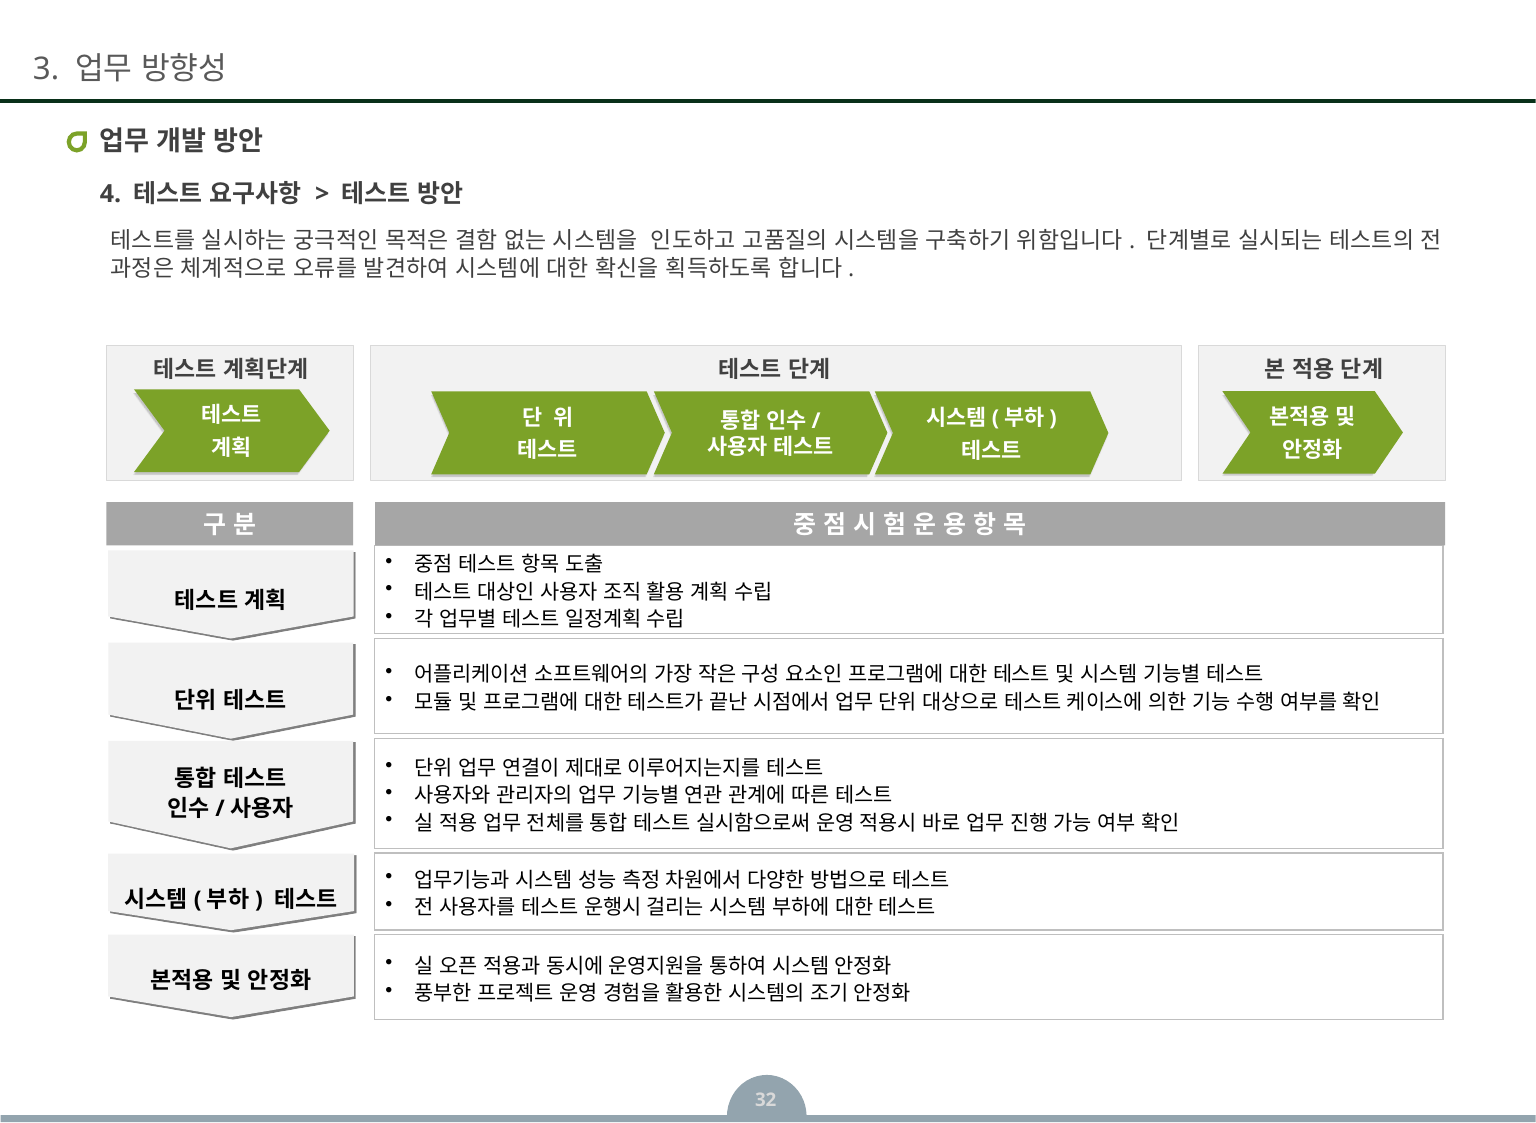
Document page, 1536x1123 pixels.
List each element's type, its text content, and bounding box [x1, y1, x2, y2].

text_box 본적용 및 안정화 [1222, 391, 1403, 474]
text_box 중점 테스트 항목 도출 테스트 대상인 사용자 조직 활용 계획 수립 각 업무별 테스트 일정계획 수립 [374, 547, 1444, 634]
text_box 테스트 계획 [108, 550, 354, 639]
text_box 실 오픈 적용과 동시에 운영지원을 통하여 시스템 안정화 풍부한 프로젝트 운영 경험을 활용한 시스템의 조기 안정화 [374, 934, 1444, 1020]
text_box [370, 345, 1182, 481]
title 업무 개발 방안 [99, 123, 1534, 157]
text_box 시스템(부하) 테스트 [874, 391, 1109, 475]
text_box 중 점 시 험 운 용 항 목 [373, 500, 1447, 547]
text_box 4. 테스트 요구사항 > 테스트 방안 [100, 177, 861, 208]
text_box 테스트 계획단계 [121, 347, 341, 389]
text_box [1198, 345, 1446, 481]
text_box 구 분 [104, 500, 355, 547]
text_box 테스트 단계 [665, 347, 884, 389]
text_box 업무기능과 시스템 성능 측정 차원에서 다양한 방법으로 테스트 전 사용자를 테스트 운행시 걸리는 시스템 부하에 대한 테스트 [374, 852, 1444, 931]
text_box 테스트 계획 [133, 389, 330, 473]
text_box 단위 테스트 [108, 642, 354, 739]
text_box [106, 345, 354, 481]
text_box 어플리케이션 소프트웨어의 가장 작은 구성 요소인 프로그램에 대한 테스트 및 시스템 기능별 테스트 모듈 및 프로그램에 대한 테스트가 끝난 시점에서 업무 단위 대상으로 테스트 케이스에 의한 기능 수행 여부를 확인 [374, 638, 1444, 734]
text_box 시스템(부하) 테스트 [108, 853, 355, 931]
text_box 통합 인수/ 사용자 테스트 [653, 391, 888, 475]
text_box 단위 업무 연결이 제대로 이루어지는지를 테스트 사용자와 관리자의 업무 기능별 연관 관계에 따른 테스트 실 적용 업무 전체를 통합 테스트 실시함으로써 운영 적용시 바로 업무 진행 가능 여부 확인 [374, 738, 1444, 849]
text_box 단 위 테스트 [431, 391, 665, 475]
text_box 본 적용 단계 [1214, 347, 1434, 389]
text_box 테스트를 실시하는 궁극적인 목적은 결함 없는 시스템을 인도하고 고품질의 시스템을 구축하기 위함입니다. 단계별로 실시되는 테스트의 전 과정은 체계적으로 오류를 발견하여 시스템에 대한 확신을 획득하도록 합니다. [95, 218, 1485, 334]
text_box 본적용 및 안정화 [108, 934, 354, 1018]
text_box 통합 테스트 인수/사용자 [108, 740, 354, 849]
